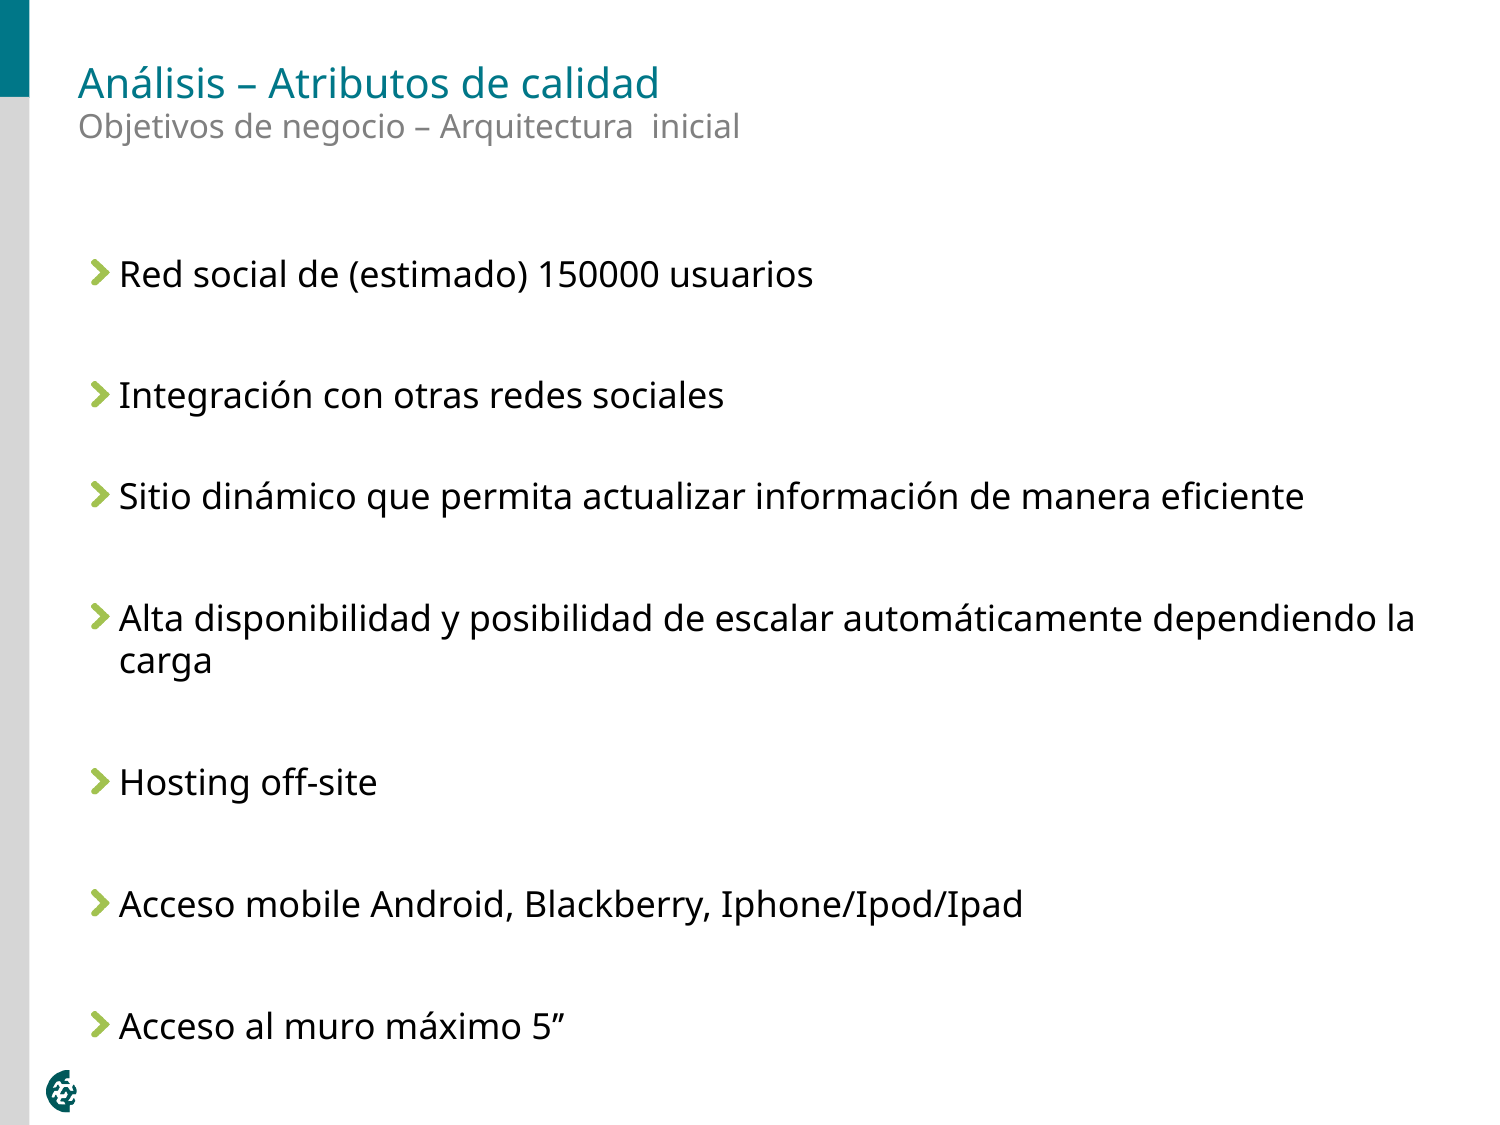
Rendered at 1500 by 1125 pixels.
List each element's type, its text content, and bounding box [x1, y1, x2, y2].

picture [91, 889, 110, 917]
picture [91, 1011, 110, 1038]
picture [91, 481, 110, 508]
picture [46, 1070, 77, 1113]
title Análisis – Atributos de calidad [78, 56, 1464, 104]
picture [91, 381, 110, 408]
picture [91, 768, 110, 795]
picture [91, 259, 110, 286]
list Red social de (estimado) 150000 usuarios Integración con otras redes sociales Sitio dinámico que permita actualizar información de manera eficiente Alta disponibilidad y posibilidad de escalar automáticamente dependiendo la carga Hosting off-site Acceso mobile Android, Blackberry, Iphone/Ipod/Ipad Acceso al muro máximo 5’’ [76, 243, 1459, 1059]
picture [91, 603, 110, 630]
list Objetivos de negocio – Arquitectura inicial [78, 104, 1464, 143]
